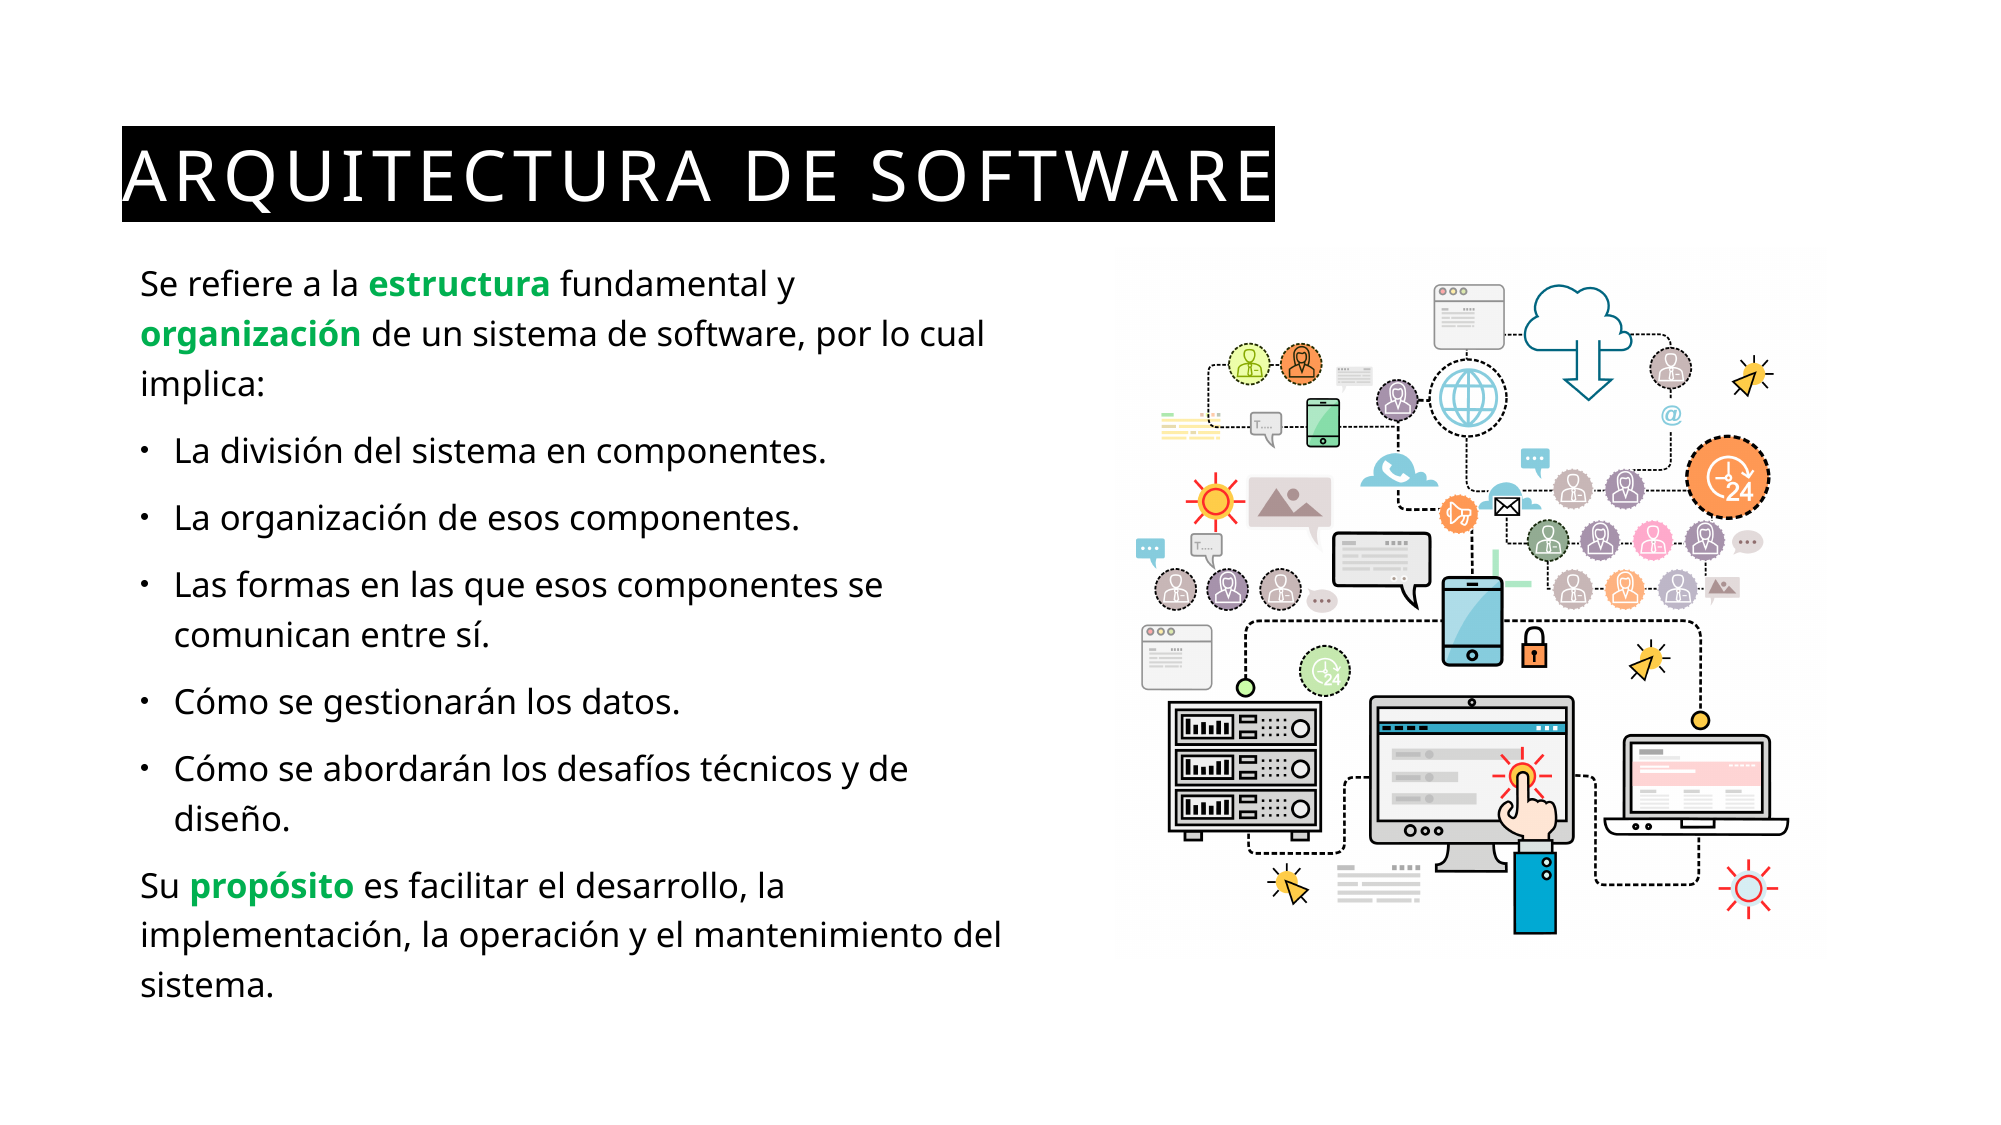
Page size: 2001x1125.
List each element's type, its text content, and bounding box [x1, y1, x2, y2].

title Arquitectura de software [107, 106, 1850, 224]
list Se refiere a la estructura fundamental y organización de un sistema de software, por lo cual implica: La división del sistema en componentes. La organización de esos componentes. Las formas en las que esos componentes se comunican entre sí. Cómo se gestionarán los datos. Cómo se abordarán los desafíos técnicos y de diseño. Su propósito es facilitar el desarrollo, la implementación, la operación y el mantenimiento del sistema. [125, 246, 1025, 1014]
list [1115, 246, 1828, 961]
